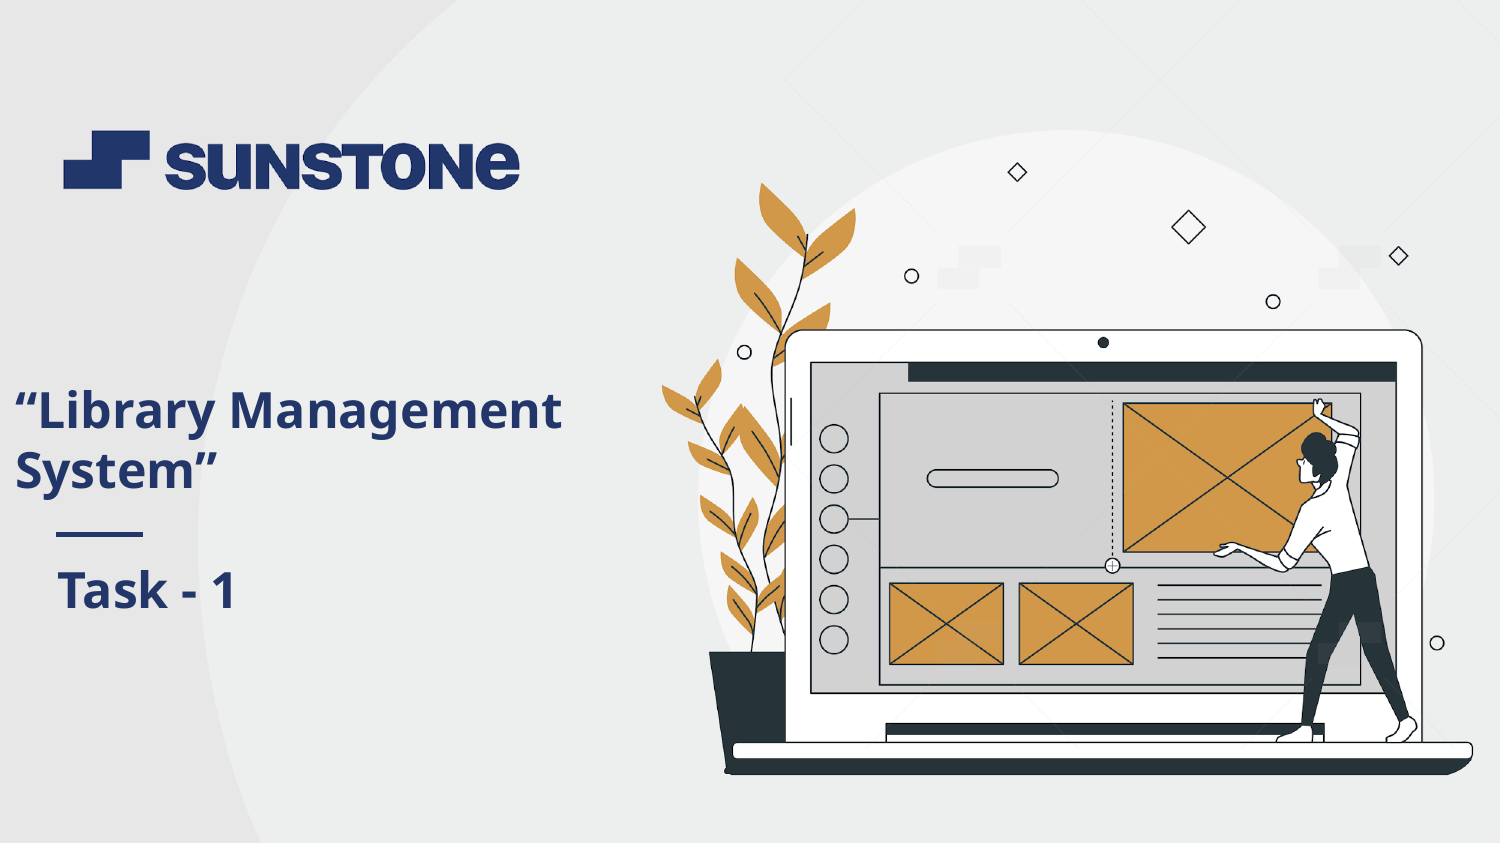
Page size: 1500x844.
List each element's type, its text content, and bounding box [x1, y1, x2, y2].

list Task - 1 [42, 551, 126, 624]
list “Library Management System” [0, 370, 126, 443]
picture [0, 0, 1500, 843]
